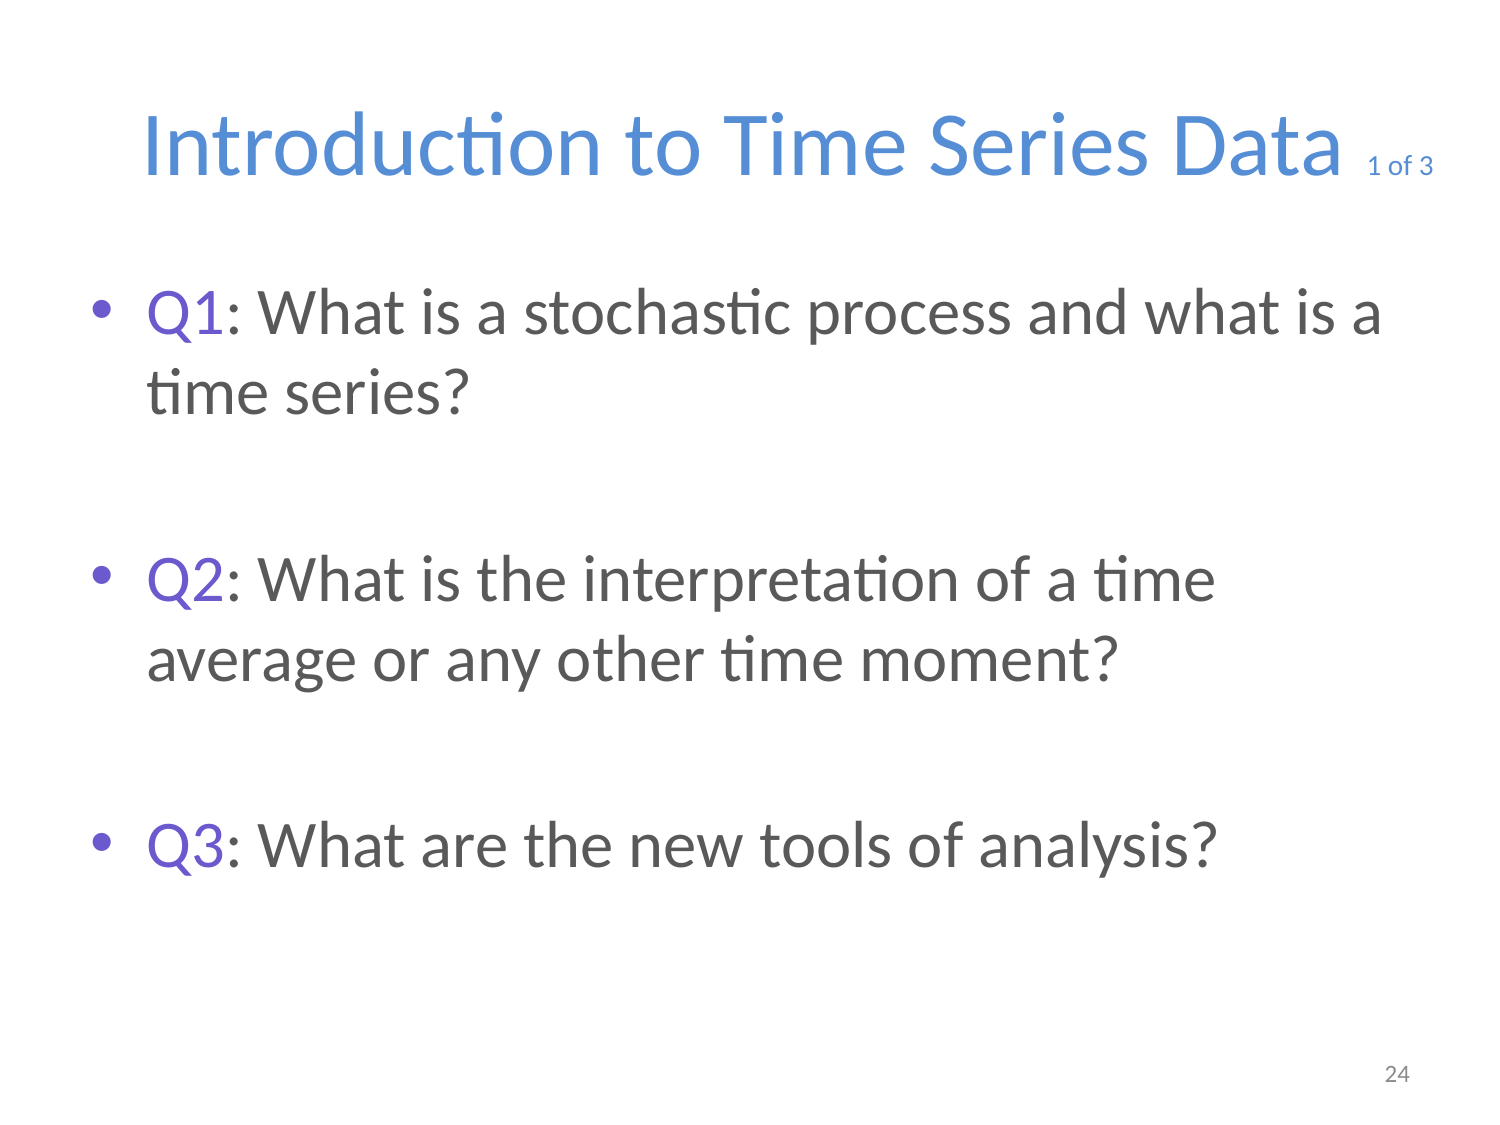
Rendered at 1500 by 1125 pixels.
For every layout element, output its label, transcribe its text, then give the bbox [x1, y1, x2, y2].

title Introduction to Time Series Data 1 of 3 [75, 45, 1500, 233]
text_box Q1: What is a stochastic process and what is a time series? Q2: What is the interpretation of a time average or any other time moment? Q3: What are the new tools of analysis? [74, 260, 1425, 1043]
slide_number 24 [1074, 1043, 1425, 1103]
